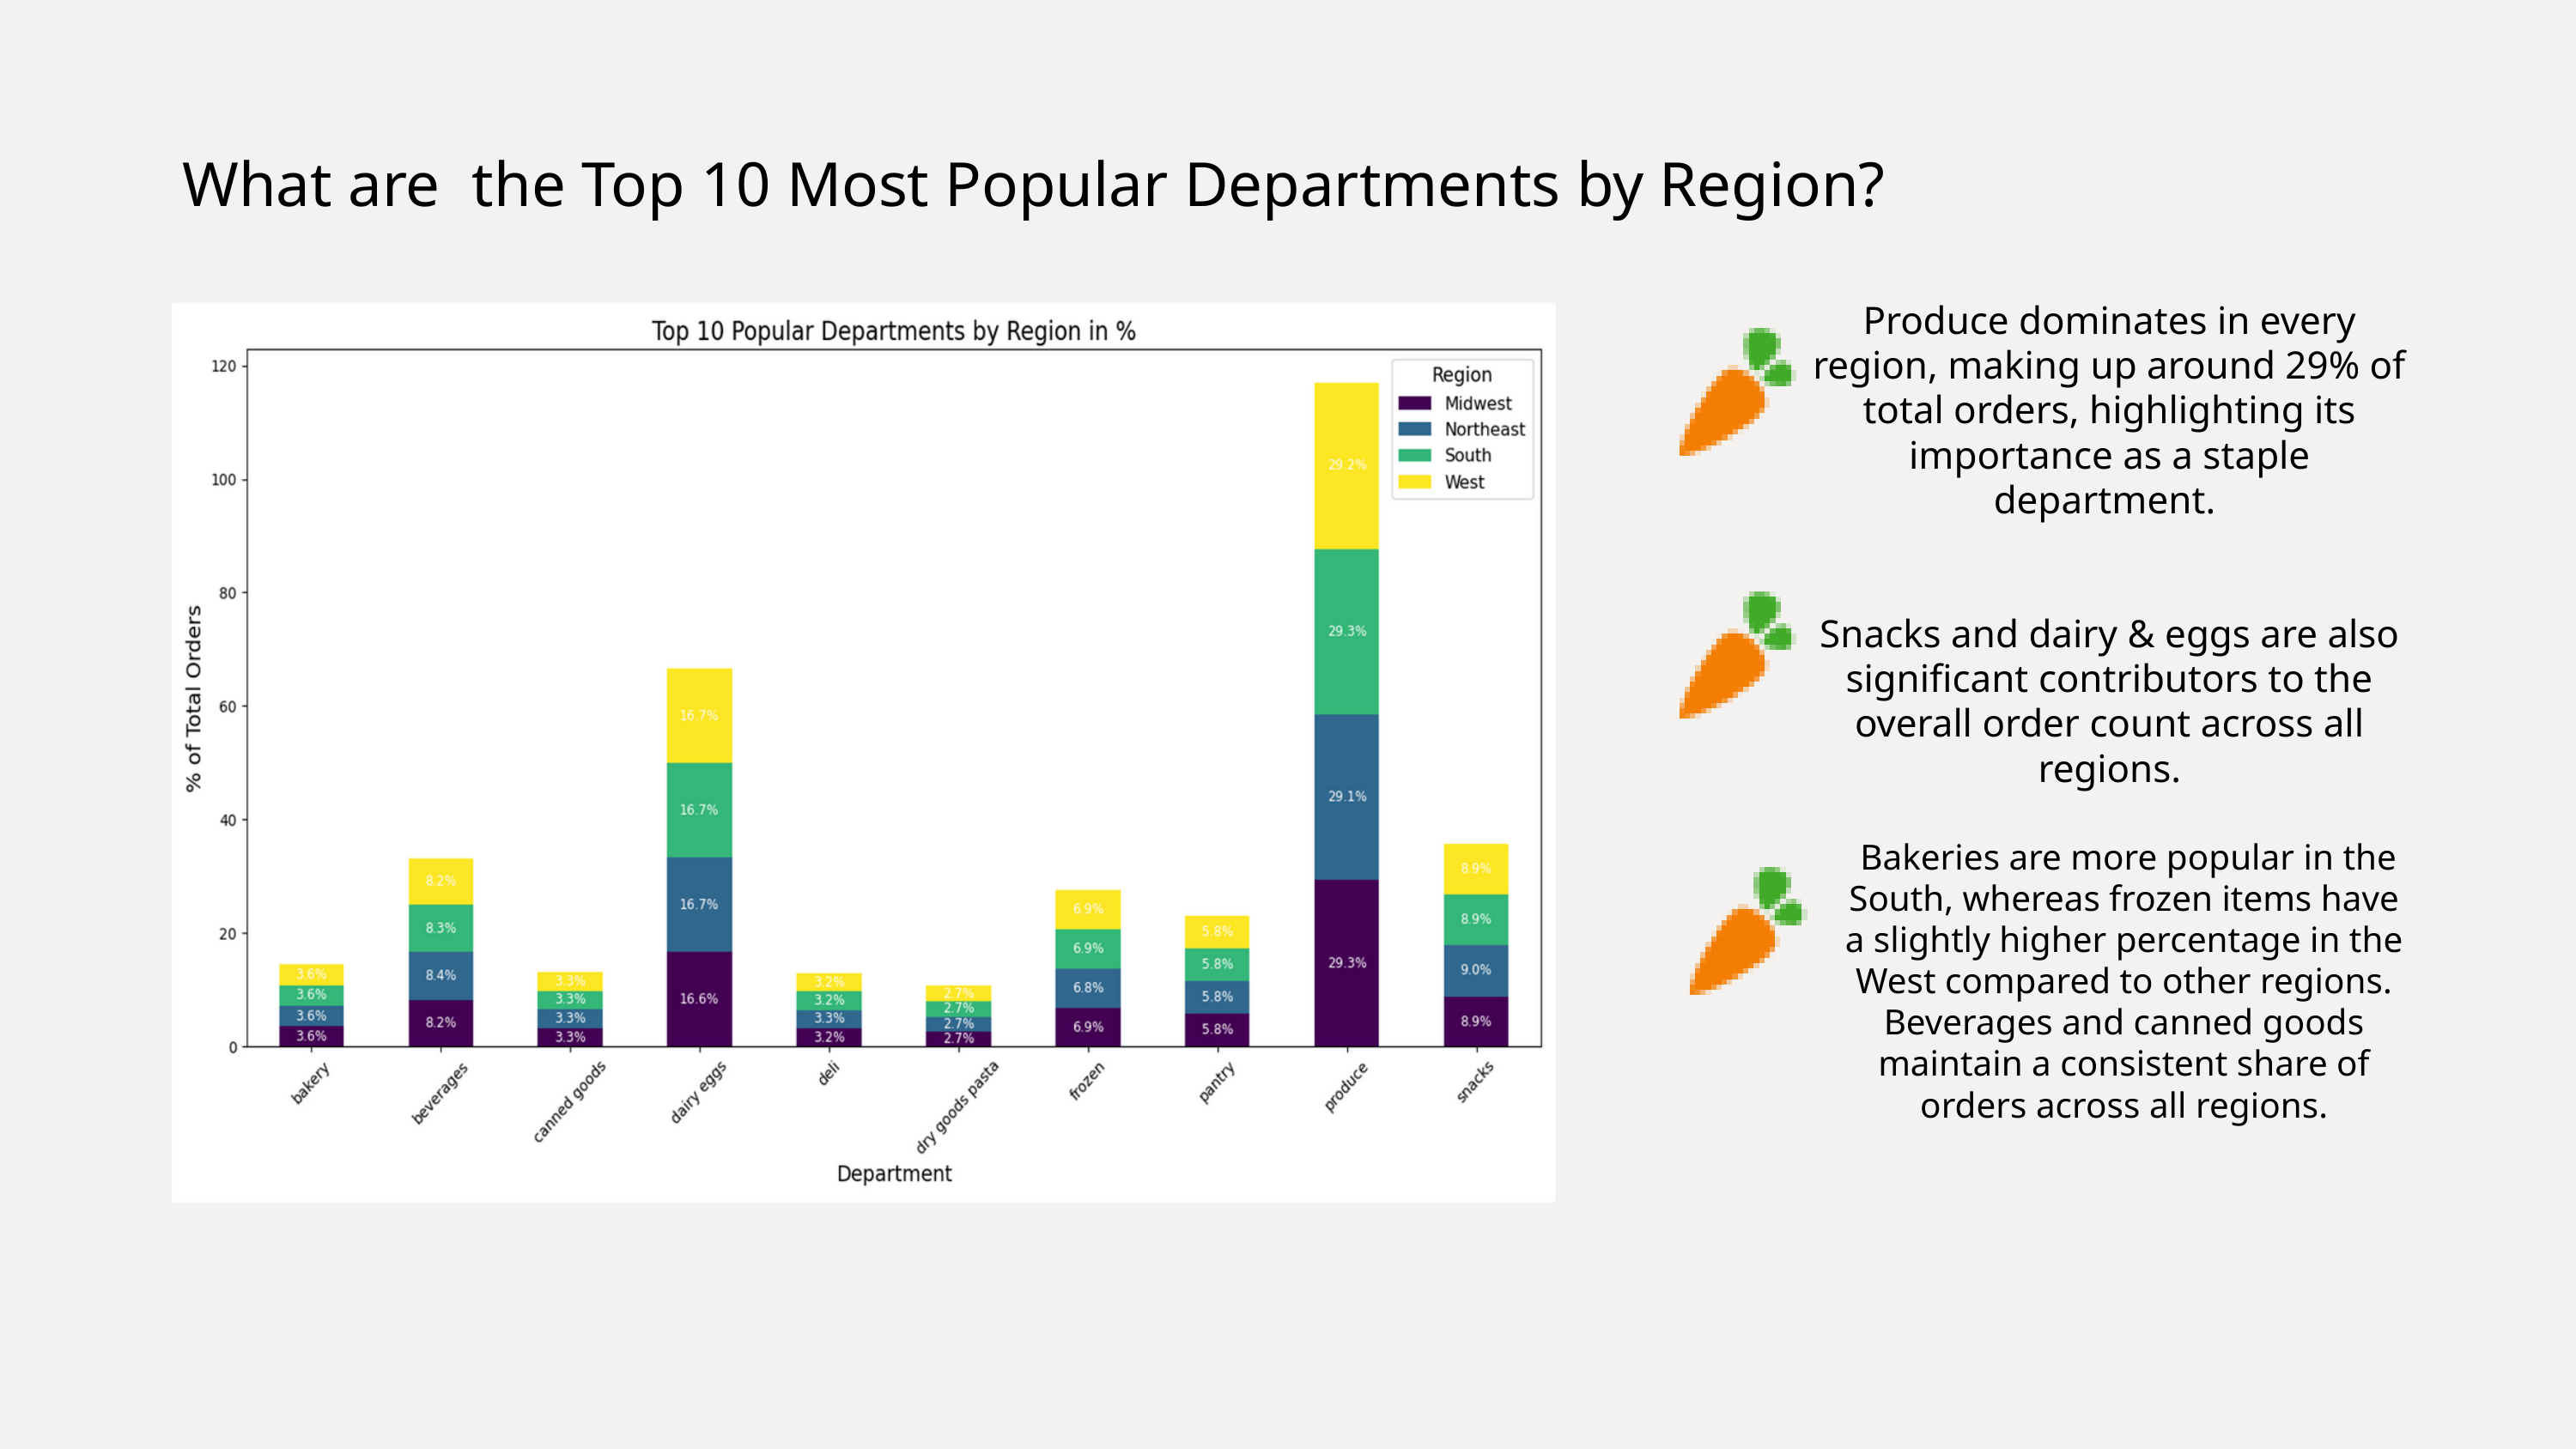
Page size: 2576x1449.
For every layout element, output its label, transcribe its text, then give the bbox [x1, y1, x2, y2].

text_box [1674, 591, 1797, 724]
text_box [1674, 328, 1797, 462]
text_box Produce dominates in every region, making up around 29% of total orders, highlighting its importance as a staple department. Snacks and dairy & eggs are also significant contributors to the overall order count across all regions. [1807, 297, 2412, 835]
text_box What are the Top 10 Most Popular Departments by Region? [171, 146, 1899, 220]
text_box [1685, 867, 1807, 1001]
text_box Bakeries are more popular in the South, whereas frozen items have a slightly higher percentage in the West compared to other regions. Beverages and canned goods maintain a consistent share of orders across all regions. [1836, 835, 2412, 1125]
text_box [171, 302, 1556, 1203]
